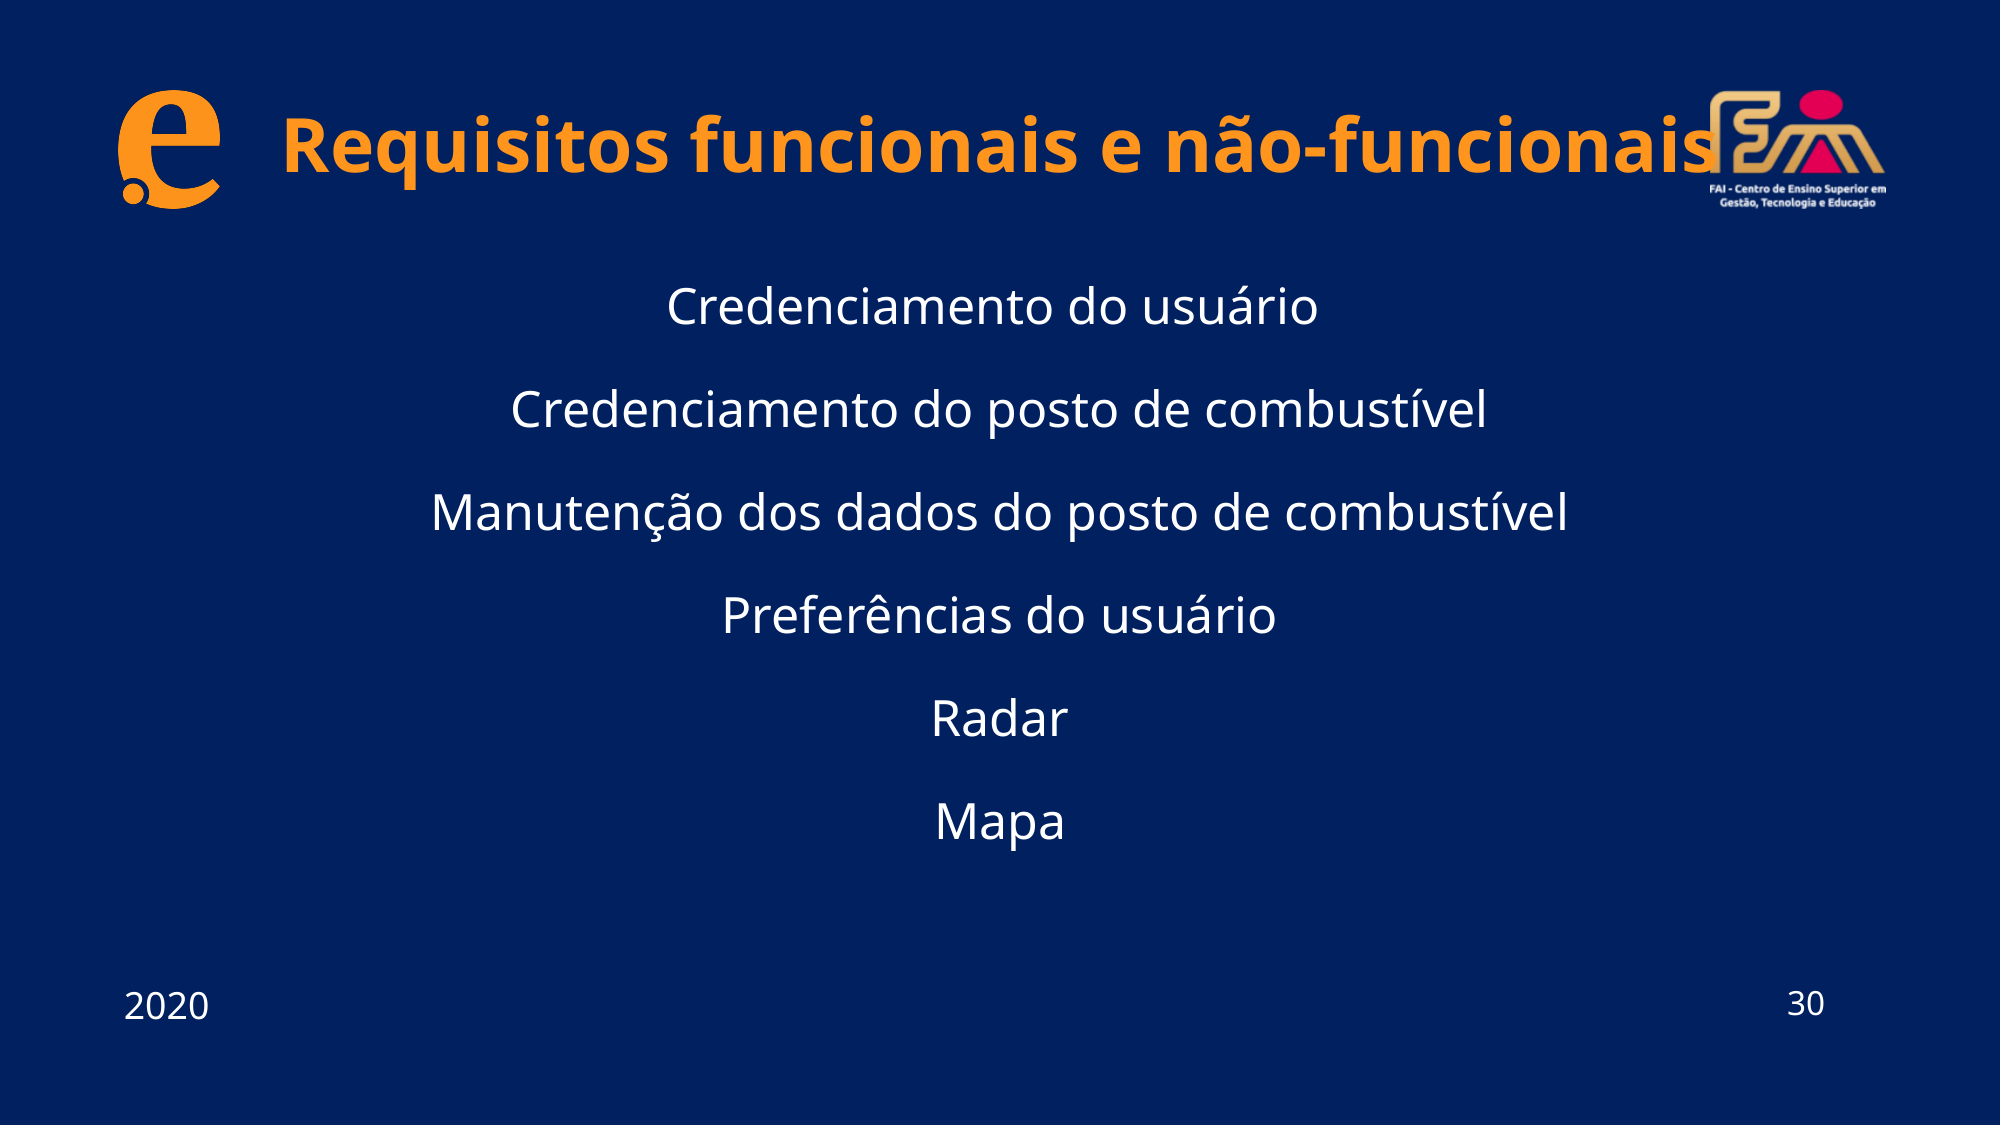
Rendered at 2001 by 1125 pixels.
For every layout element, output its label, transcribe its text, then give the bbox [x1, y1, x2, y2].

picture [118, 90, 220, 209]
text_box Requisitos funcionais e não-funcionais [265, 90, 1710, 195]
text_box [473, 266, 1527, 859]
picture [1710, 90, 1886, 209]
text_box 2020 [109, 974, 225, 1035]
slide_number 30 [1390, 975, 1841, 1035]
